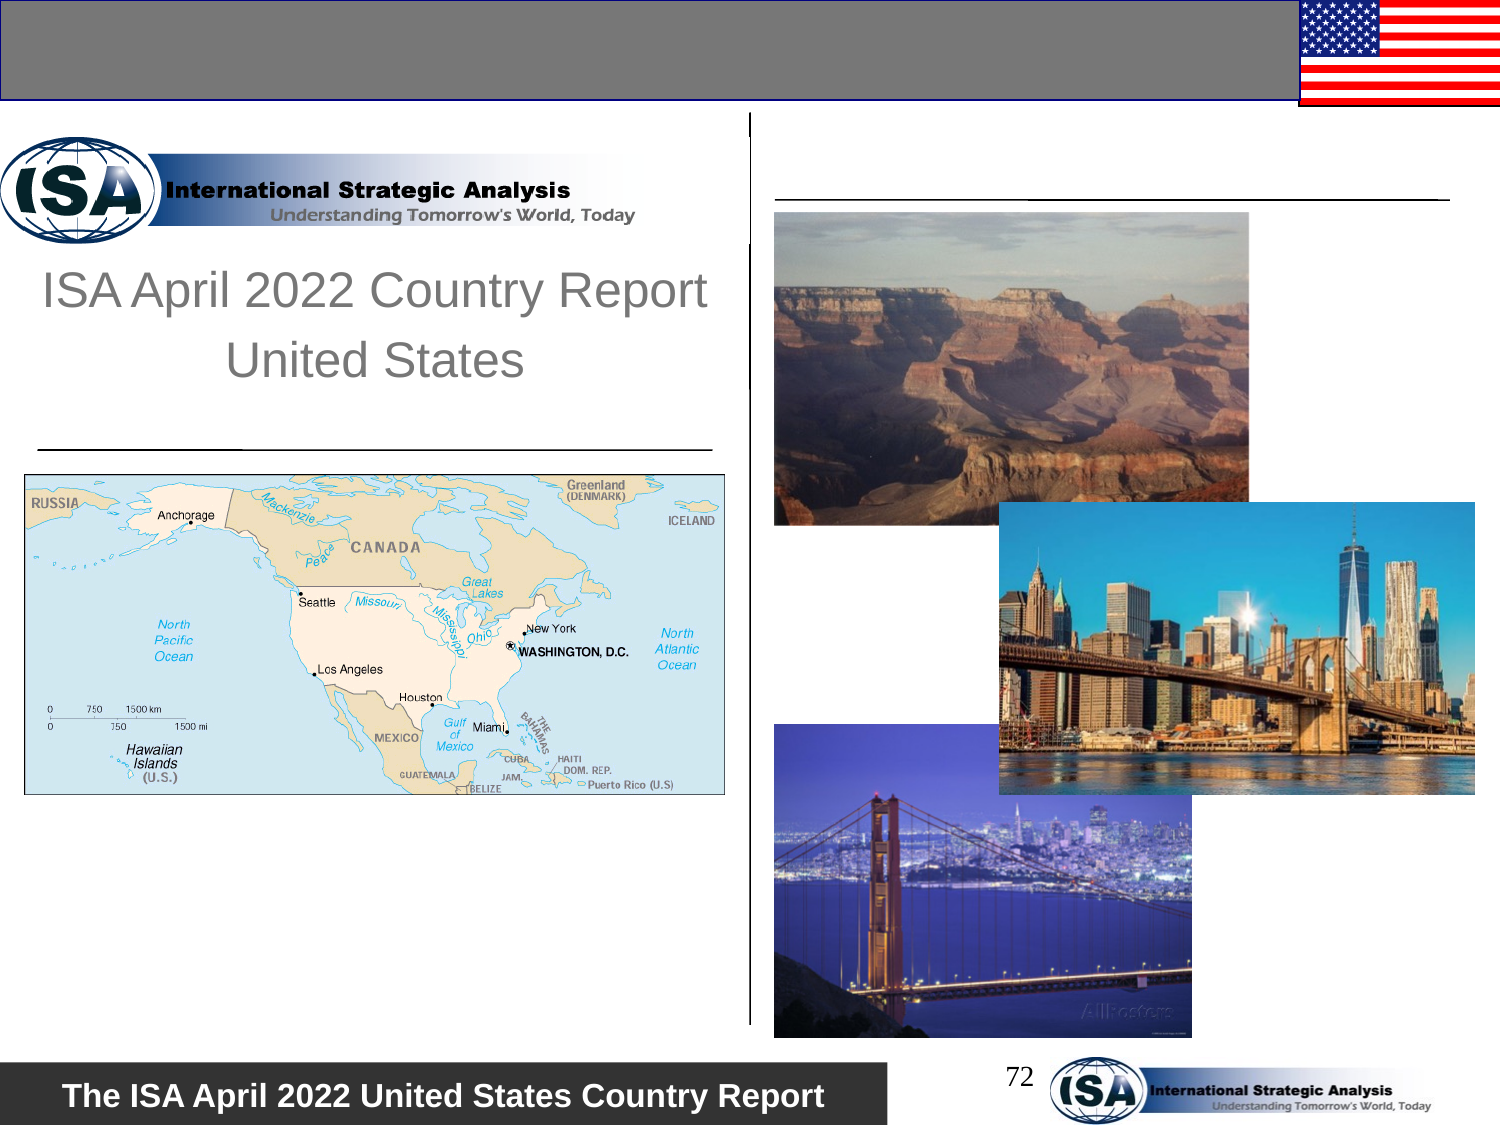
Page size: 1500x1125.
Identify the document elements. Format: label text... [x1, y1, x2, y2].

picture [774, 212, 1476, 1038]
picture [1051, 1057, 1500, 1125]
picture [0, 137, 751, 244]
slide_number 72 [737, 1049, 1051, 1125]
picture [1300, 0, 1500, 105]
picture [24, 474, 726, 795]
text_box [0, 0, 1300, 100]
text_box ISA April 2022 Country Report United States [24, 252, 725, 395]
